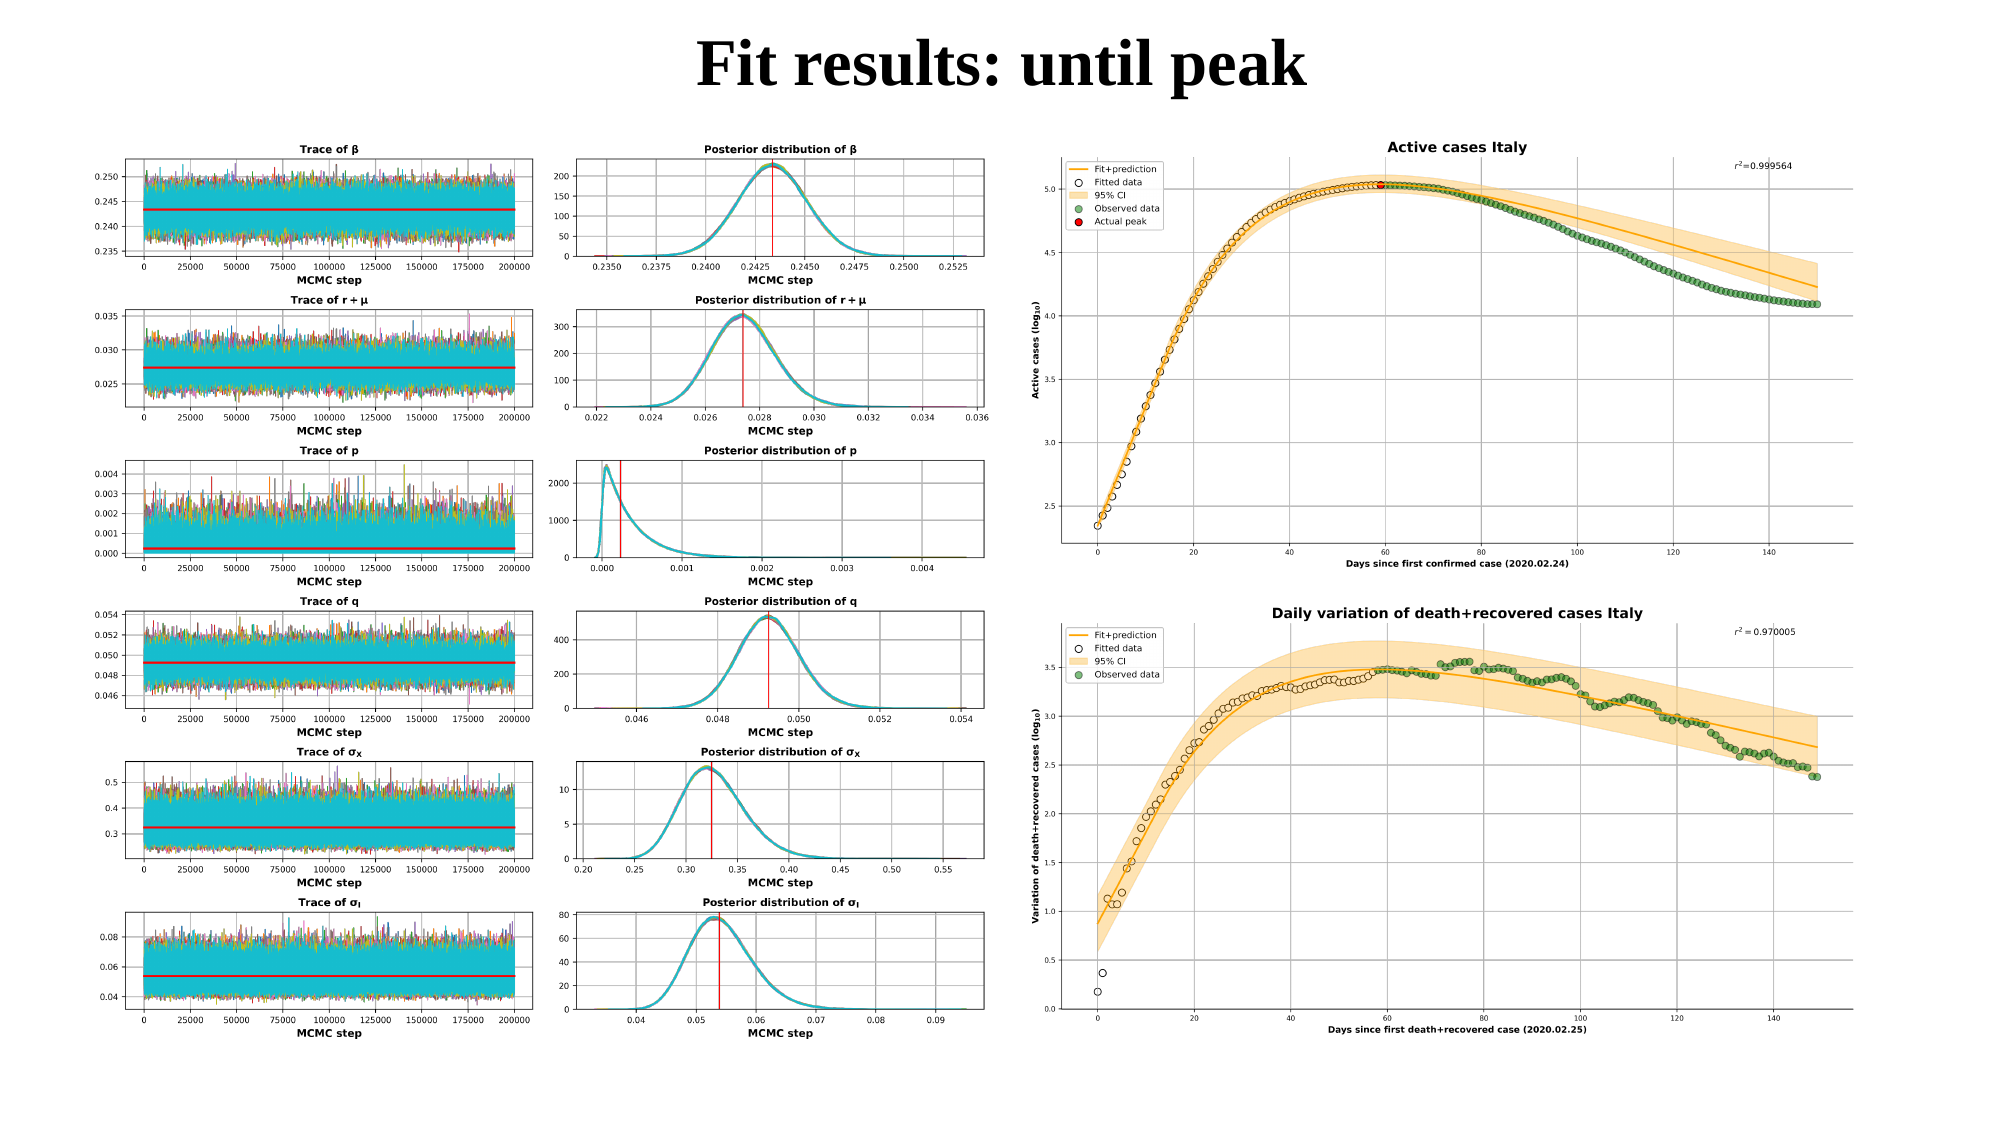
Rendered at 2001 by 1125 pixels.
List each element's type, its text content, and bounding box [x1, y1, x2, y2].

picture [91, 96, 1955, 1073]
title Fit results: until peak [148, 0, 1874, 128]
